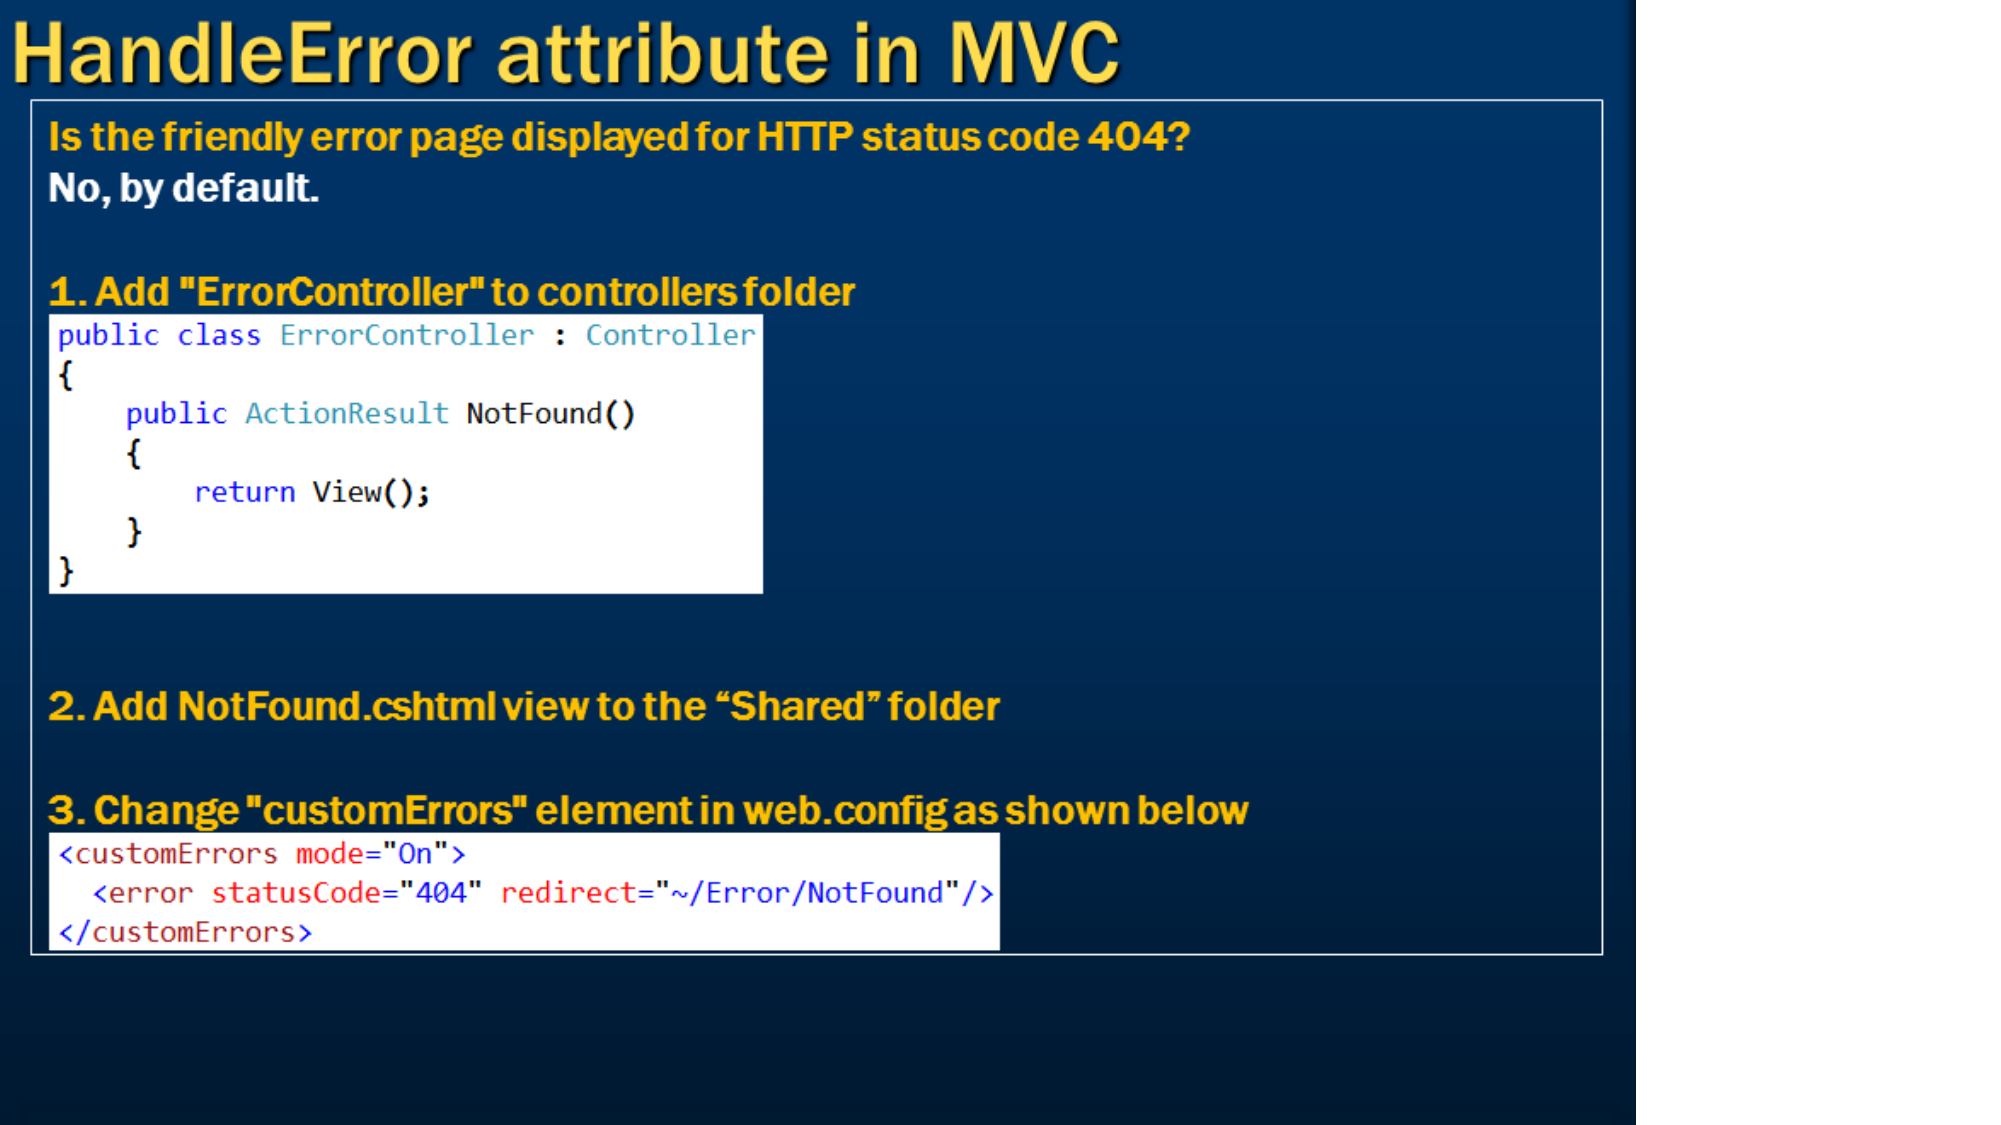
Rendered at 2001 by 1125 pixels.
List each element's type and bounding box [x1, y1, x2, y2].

list [0, 0, 1636, 1125]
